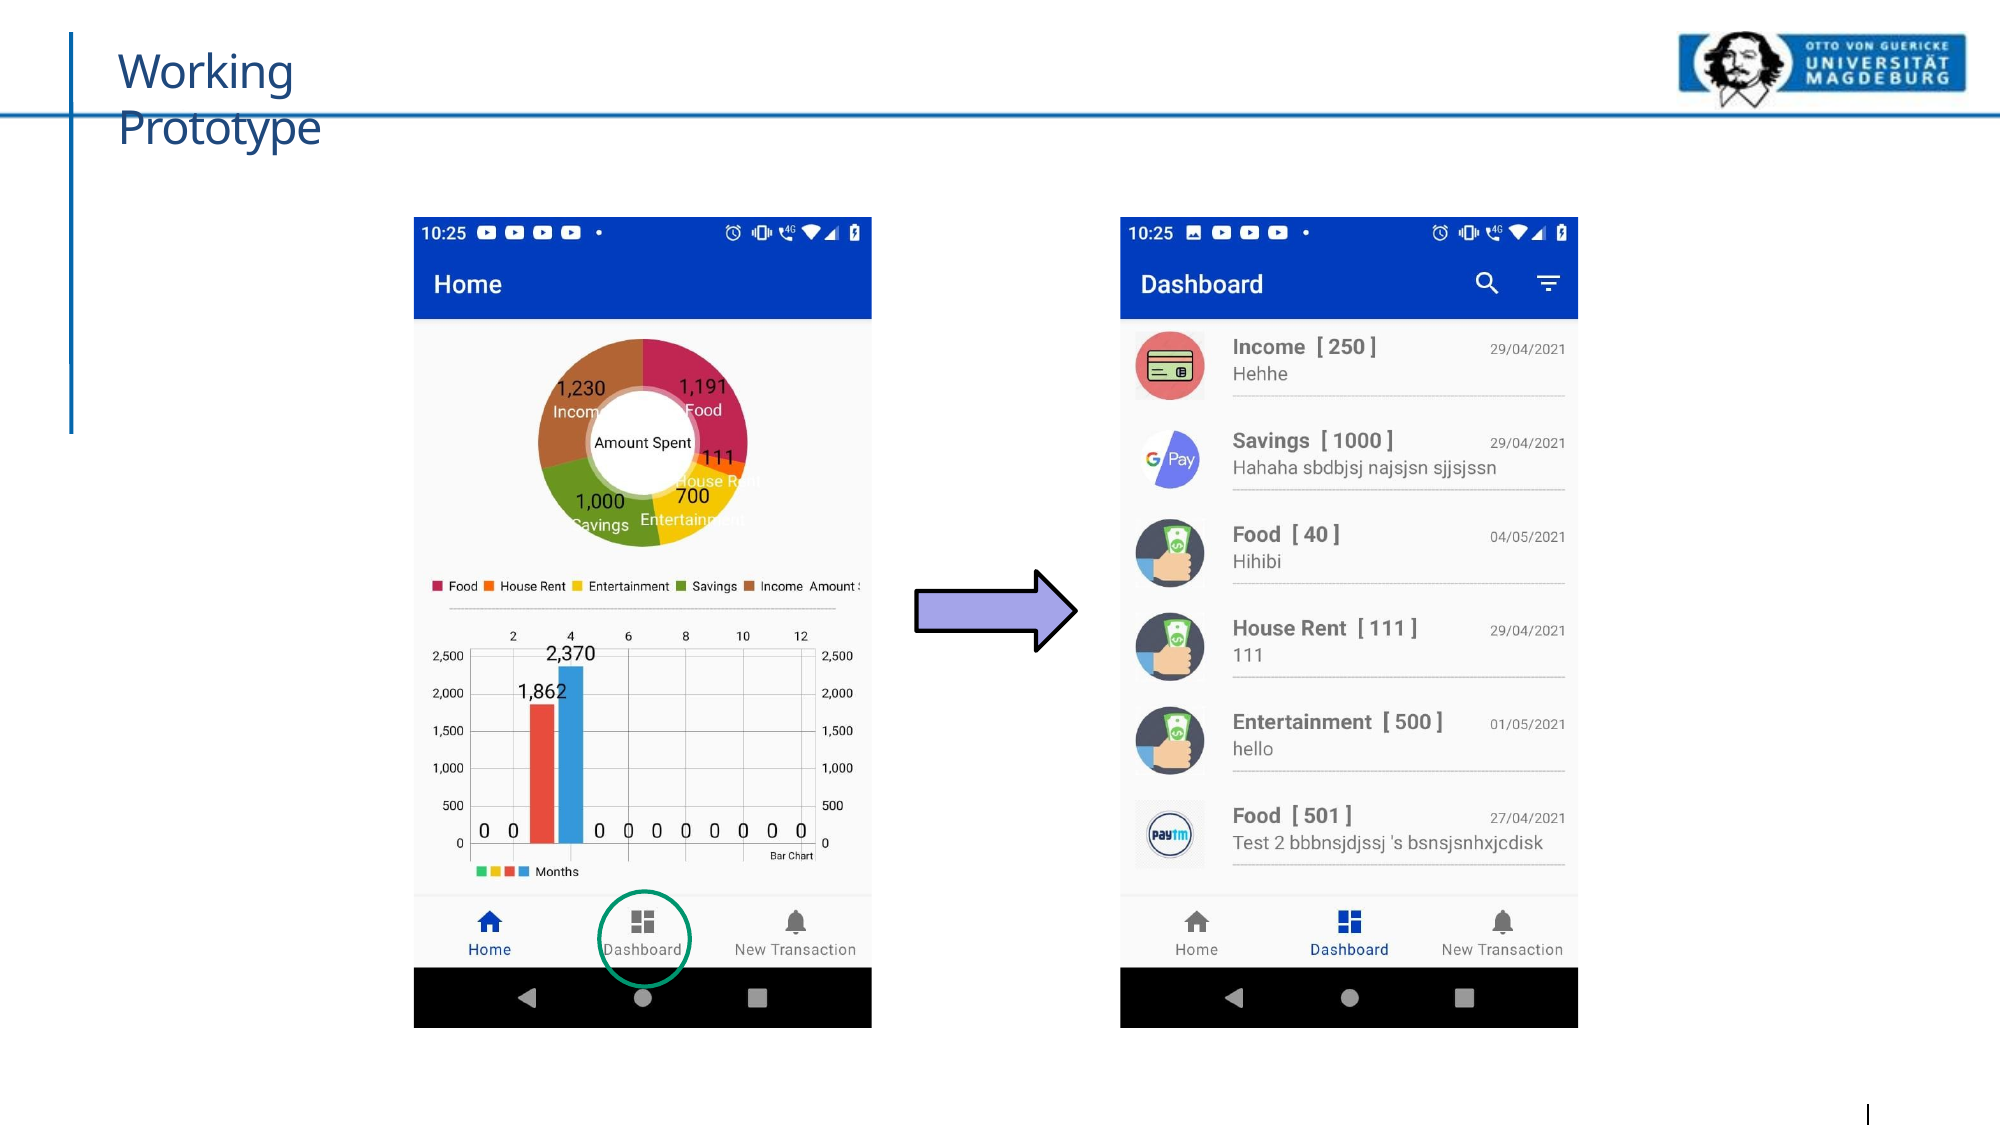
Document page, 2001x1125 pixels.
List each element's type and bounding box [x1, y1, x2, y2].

text_box [0, 29, 2000, 1029]
